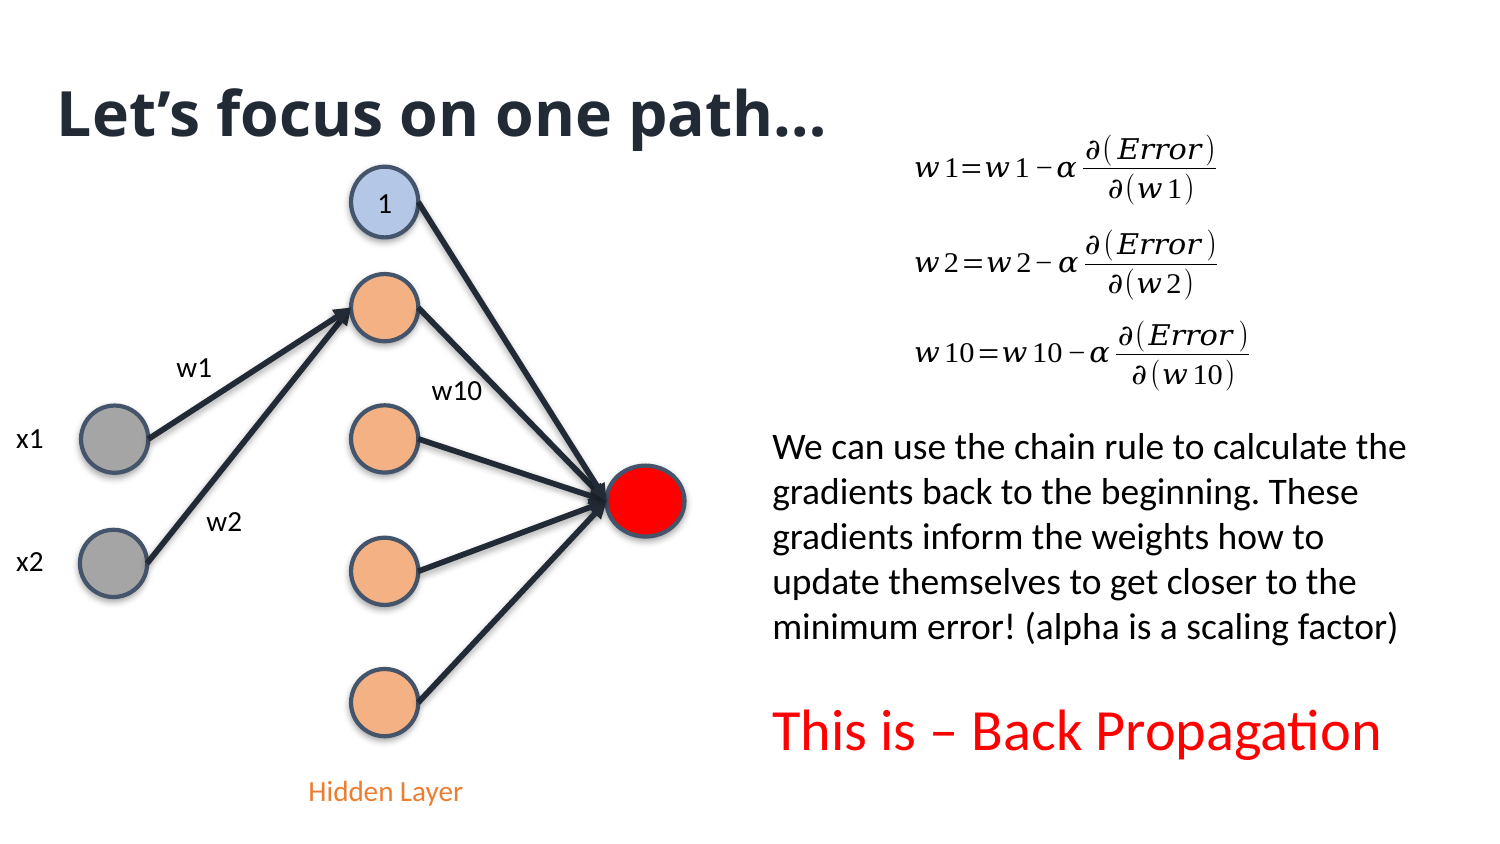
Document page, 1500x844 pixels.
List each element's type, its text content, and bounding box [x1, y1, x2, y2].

text_box Hidden Layer [293, 764, 607, 815]
text_box [351, 274, 418, 342]
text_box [418, 201, 607, 502]
text_box [351, 537, 418, 605]
text_box [351, 668, 418, 737]
text_box [79, 529, 147, 598]
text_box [418, 502, 607, 703]
text_box x2 [8, 535, 64, 586]
text_box We can use the chain rule to calculate the gradients back to the beginning. These gradients inform the weights how to update themselves to get closer to the minimum error! (alpha is a scaling factor) This is – Back Propagation [757, 414, 1431, 770]
text_box [608, 465, 685, 537]
text_box x1 [8, 412, 64, 463]
text_box [81, 405, 147, 473]
text_box [351, 405, 418, 473]
text_box 1 [351, 166, 419, 238]
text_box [147, 307, 351, 564]
text_box Let’s focus on one path… [42, 66, 1317, 180]
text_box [148, 307, 351, 440]
